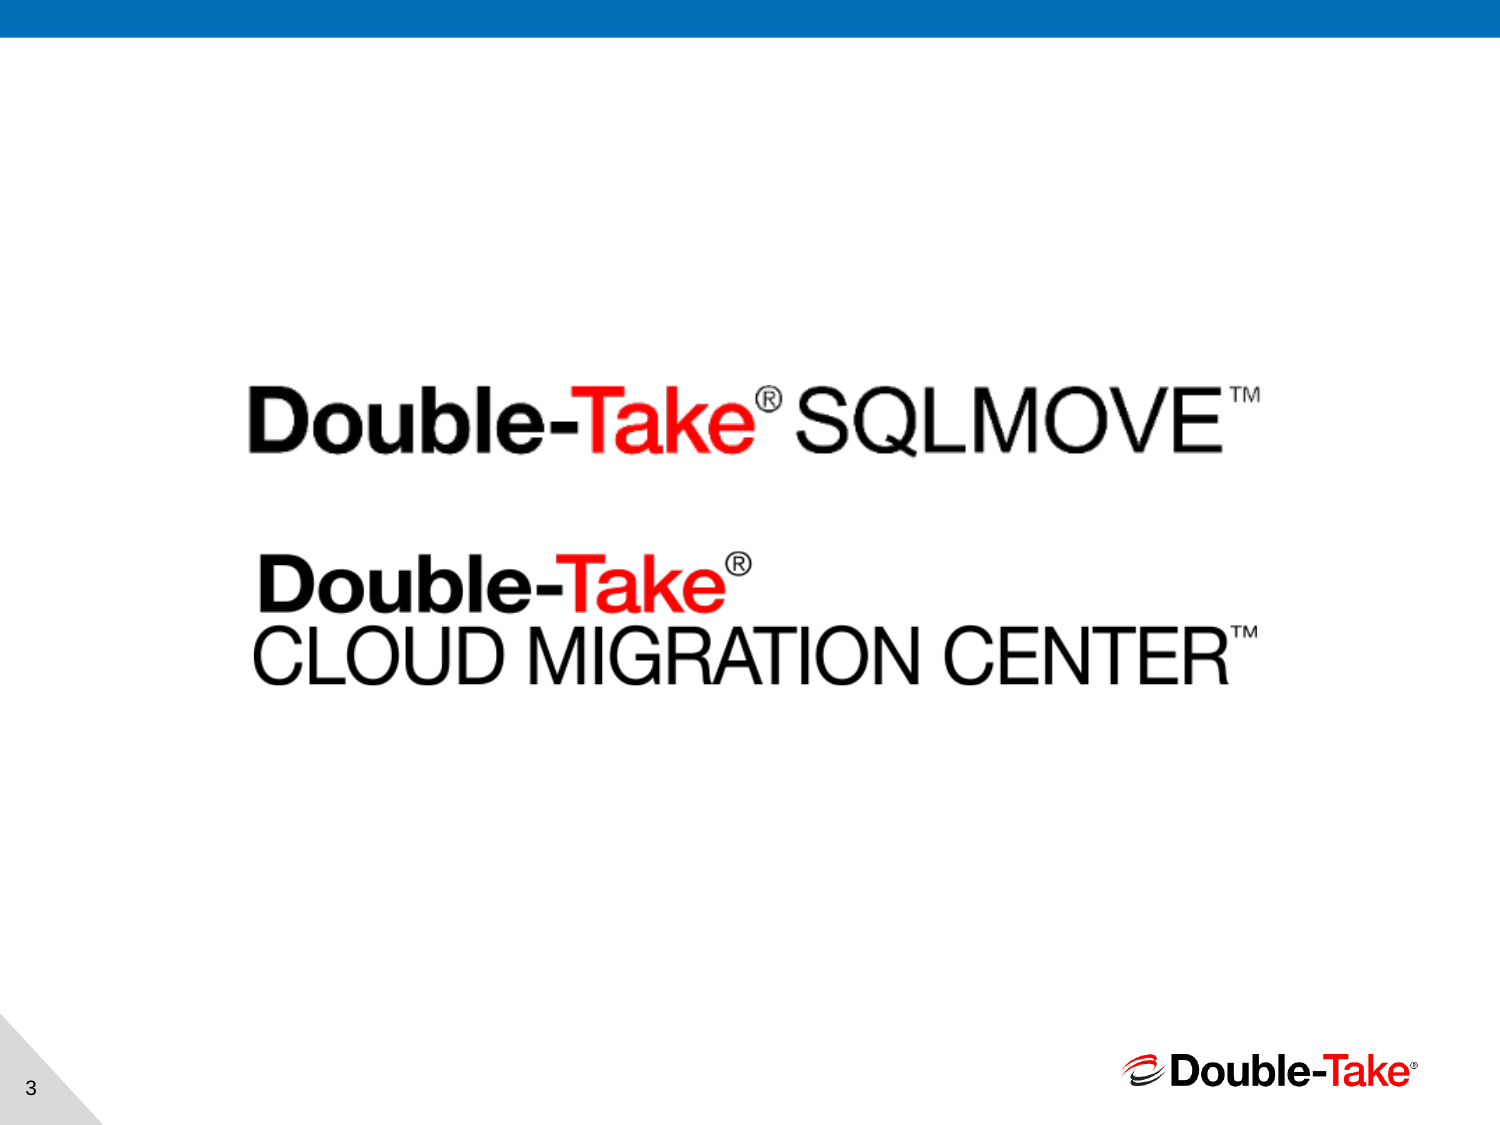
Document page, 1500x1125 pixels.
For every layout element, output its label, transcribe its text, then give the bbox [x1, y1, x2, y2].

slide_number 3 [0, 1057, 63, 1118]
picture [247, 543, 1267, 704]
picture [242, 385, 1272, 459]
picture [1114, 1047, 1425, 1094]
